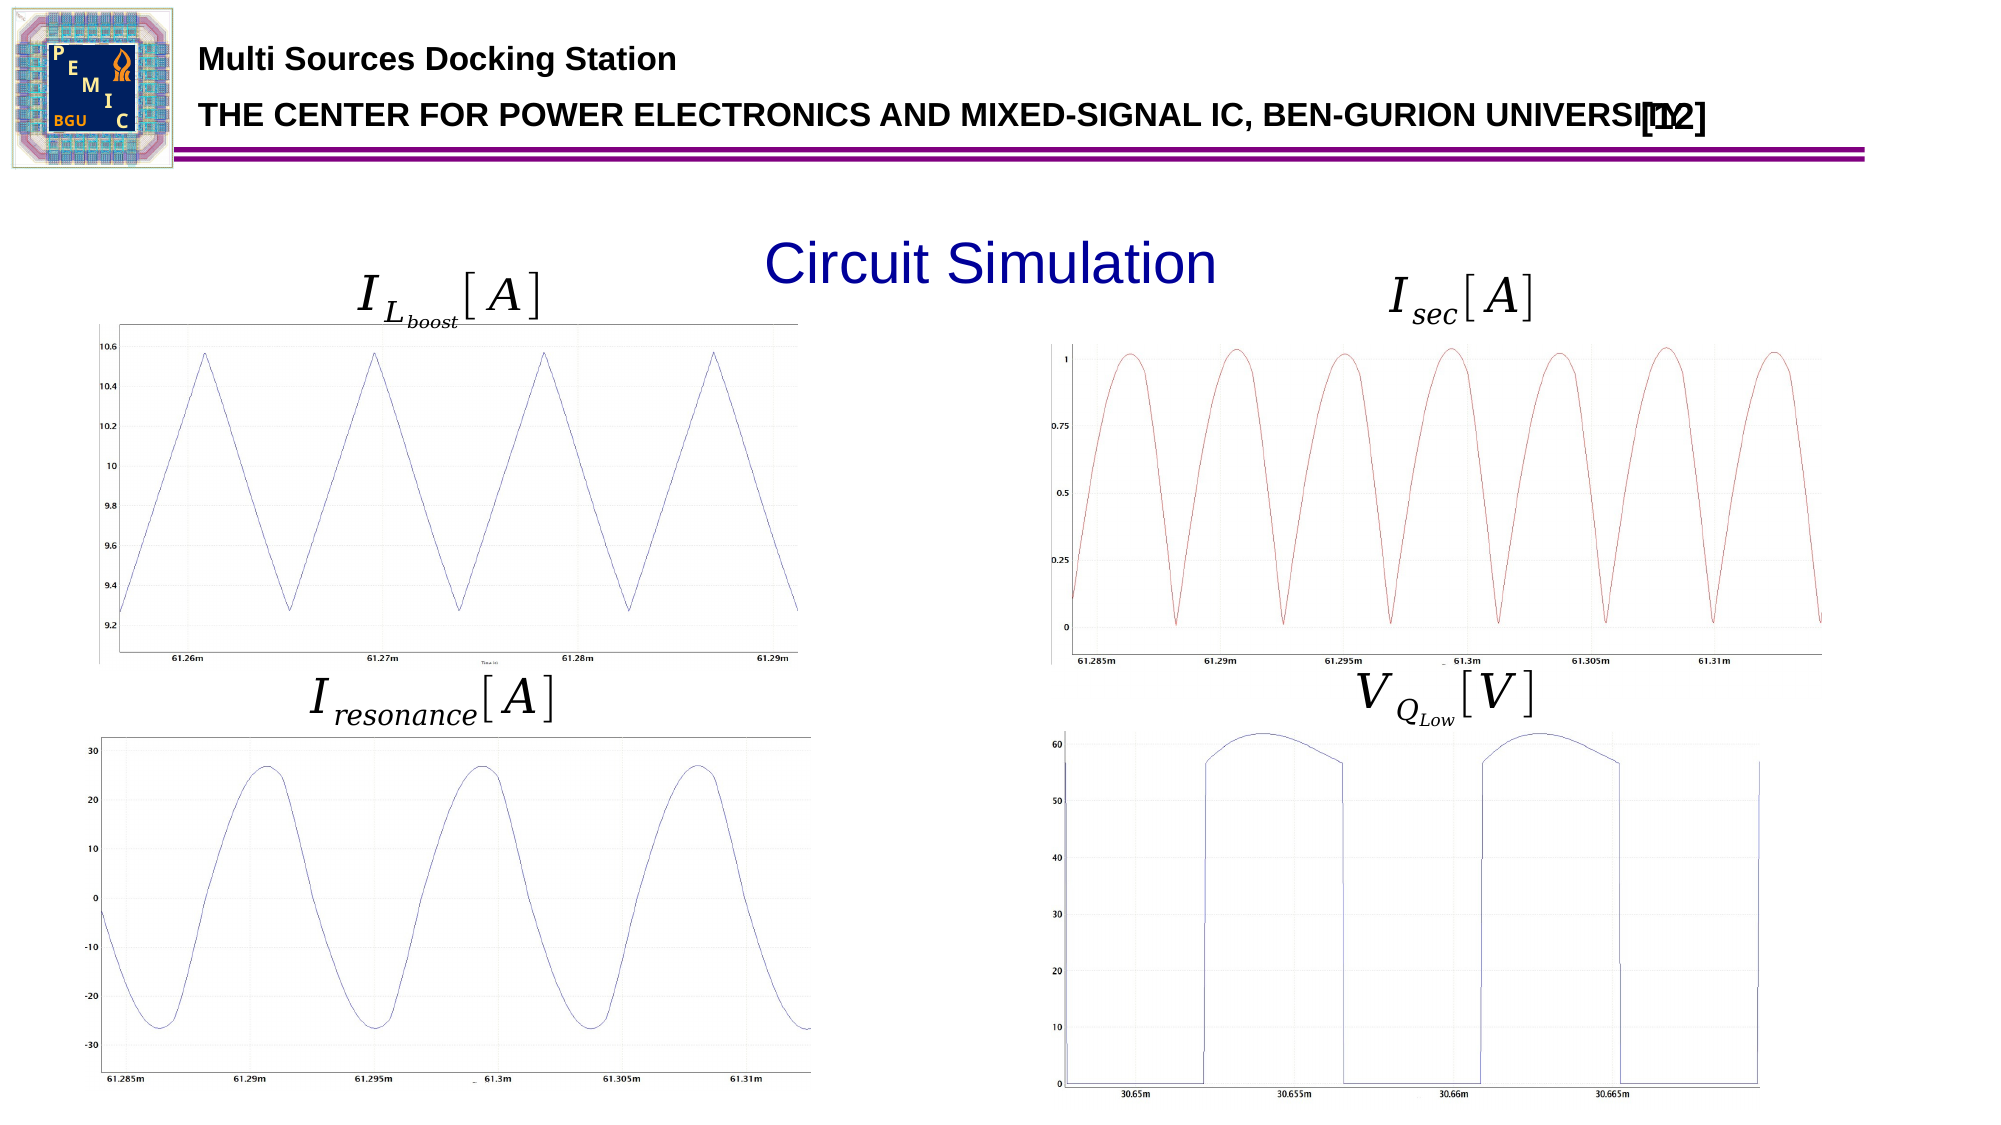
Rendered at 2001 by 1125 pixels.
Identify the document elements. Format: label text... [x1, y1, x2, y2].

picture [99, 324, 799, 672]
picture [1051, 731, 1760, 1110]
picture [85, 736, 811, 1091]
title Circuit Simulation [99, 200, 1900, 319]
picture [1051, 344, 1822, 700]
